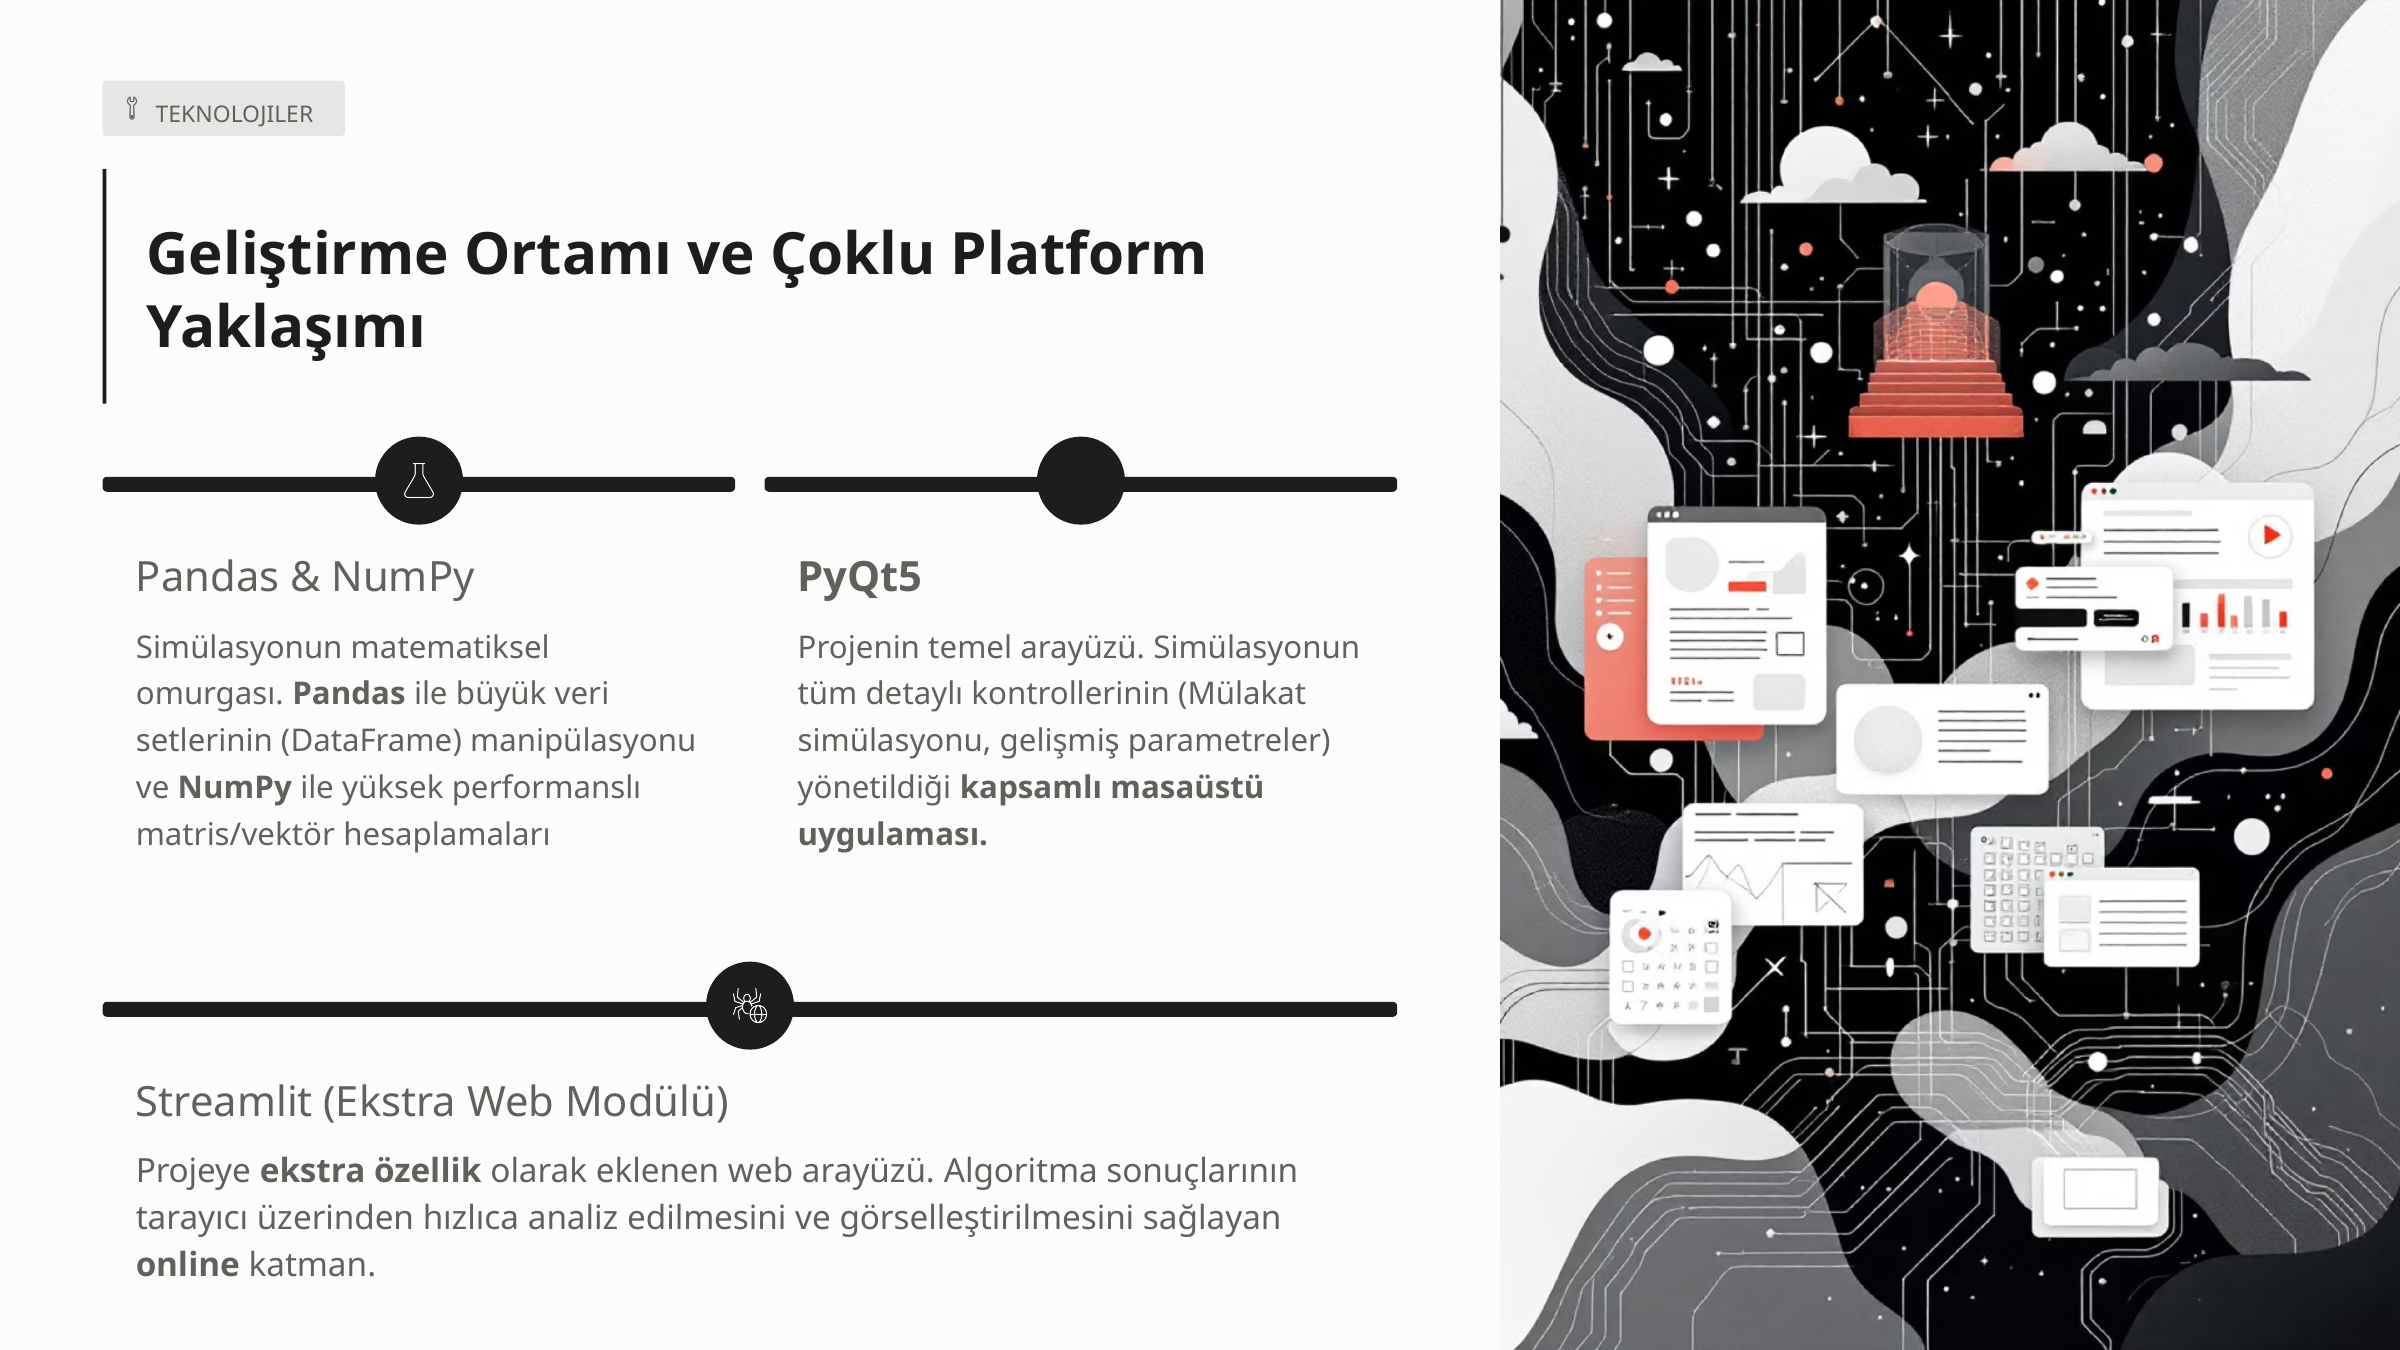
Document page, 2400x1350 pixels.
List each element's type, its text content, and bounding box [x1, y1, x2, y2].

text_box [764, 476, 1038, 492]
picture [1499, 0, 2400, 1350]
text_box [462, 476, 736, 492]
text_box Projeye ekstra özellik olarak eklenen web arayüzü. Algoritma sonuçlarının tarayıcı üzerinden hızlıca analiz edilmesini ve görselleştirilmesini sağlayan online katman. [135, 1142, 1365, 1237]
text_box [706, 961, 795, 1050]
text_box Streamlit (Ekstra Web Modülü) [135, 1078, 699, 1125]
text_box Projenin temel arayüzü. Simülasyonun tüm detaylı kontrollerinin (Mülakat simülasyonu, gelişmiş parametreler) yönetildiği kapsamlı masaüstü uygulaması. [797, 617, 1365, 899]
picture [732, 987, 768, 1024]
picture [120, 96, 144, 120]
text_box PyQt5 [797, 553, 1165, 600]
text_box Simülasyonun matematiksel omurgası. Pandas ile büyük veri setlerinin (DataFrame) manipülasyonu ve NumPy ile yüksek performanslı matris/vektör hesaplamaları [135, 617, 703, 853]
text_box TEKNOLOJILER [155, 89, 328, 127]
picture [401, 462, 437, 499]
text_box Pandas & NumPy [135, 553, 503, 600]
text_box [102, 168, 107, 404]
text_box [375, 436, 464, 525]
text_box [102, 1001, 707, 1017]
text_box [102, 492, 736, 933]
text_box [764, 492, 1398, 933]
text_box [793, 1001, 1398, 1017]
text_box [1124, 476, 1398, 492]
text_box [102, 476, 376, 492]
text_box [102, 80, 345, 136]
text_box [102, 1017, 1398, 1270]
text_box Geliştirme Ortamı ve Çoklu Platform Yaklaşımı [146, 212, 1398, 360]
text_box [1036, 436, 1126, 525]
